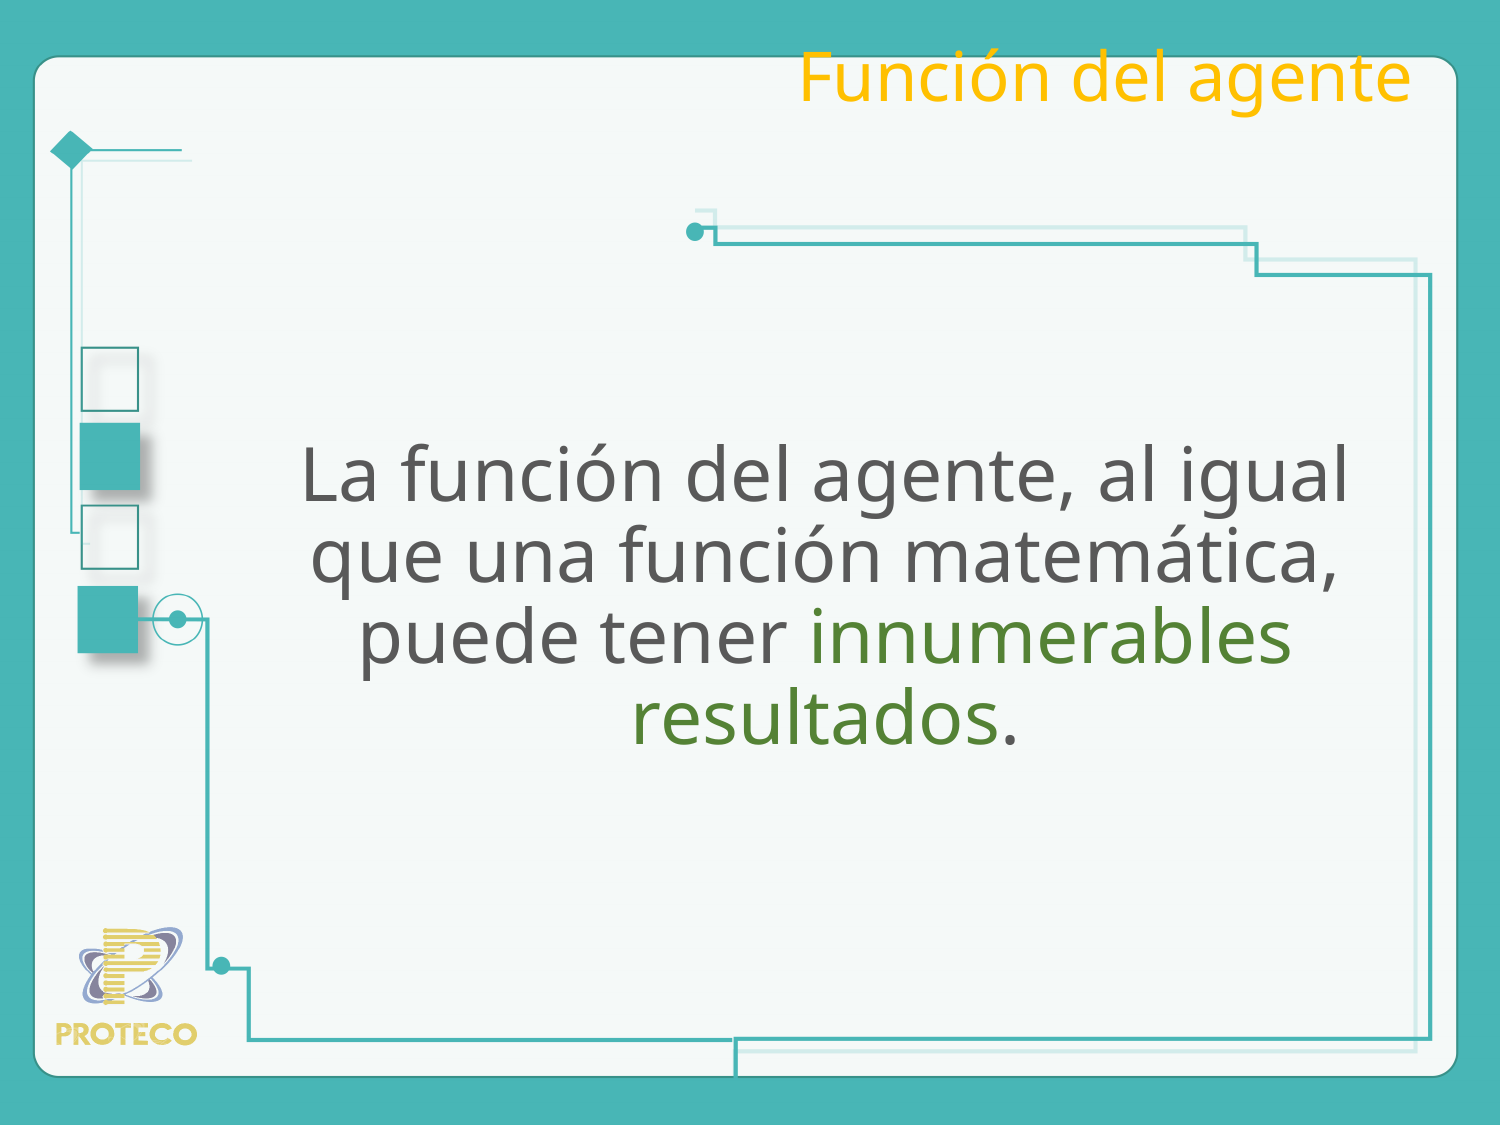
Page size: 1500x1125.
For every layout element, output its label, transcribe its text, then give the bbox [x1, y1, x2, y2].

picture [0, 0, 1500, 1125]
title Función del agente [403, 34, 1428, 187]
list La función del agente, al igual que una función matemática, puede tener innumerables resultados. [270, 256, 1382, 986]
